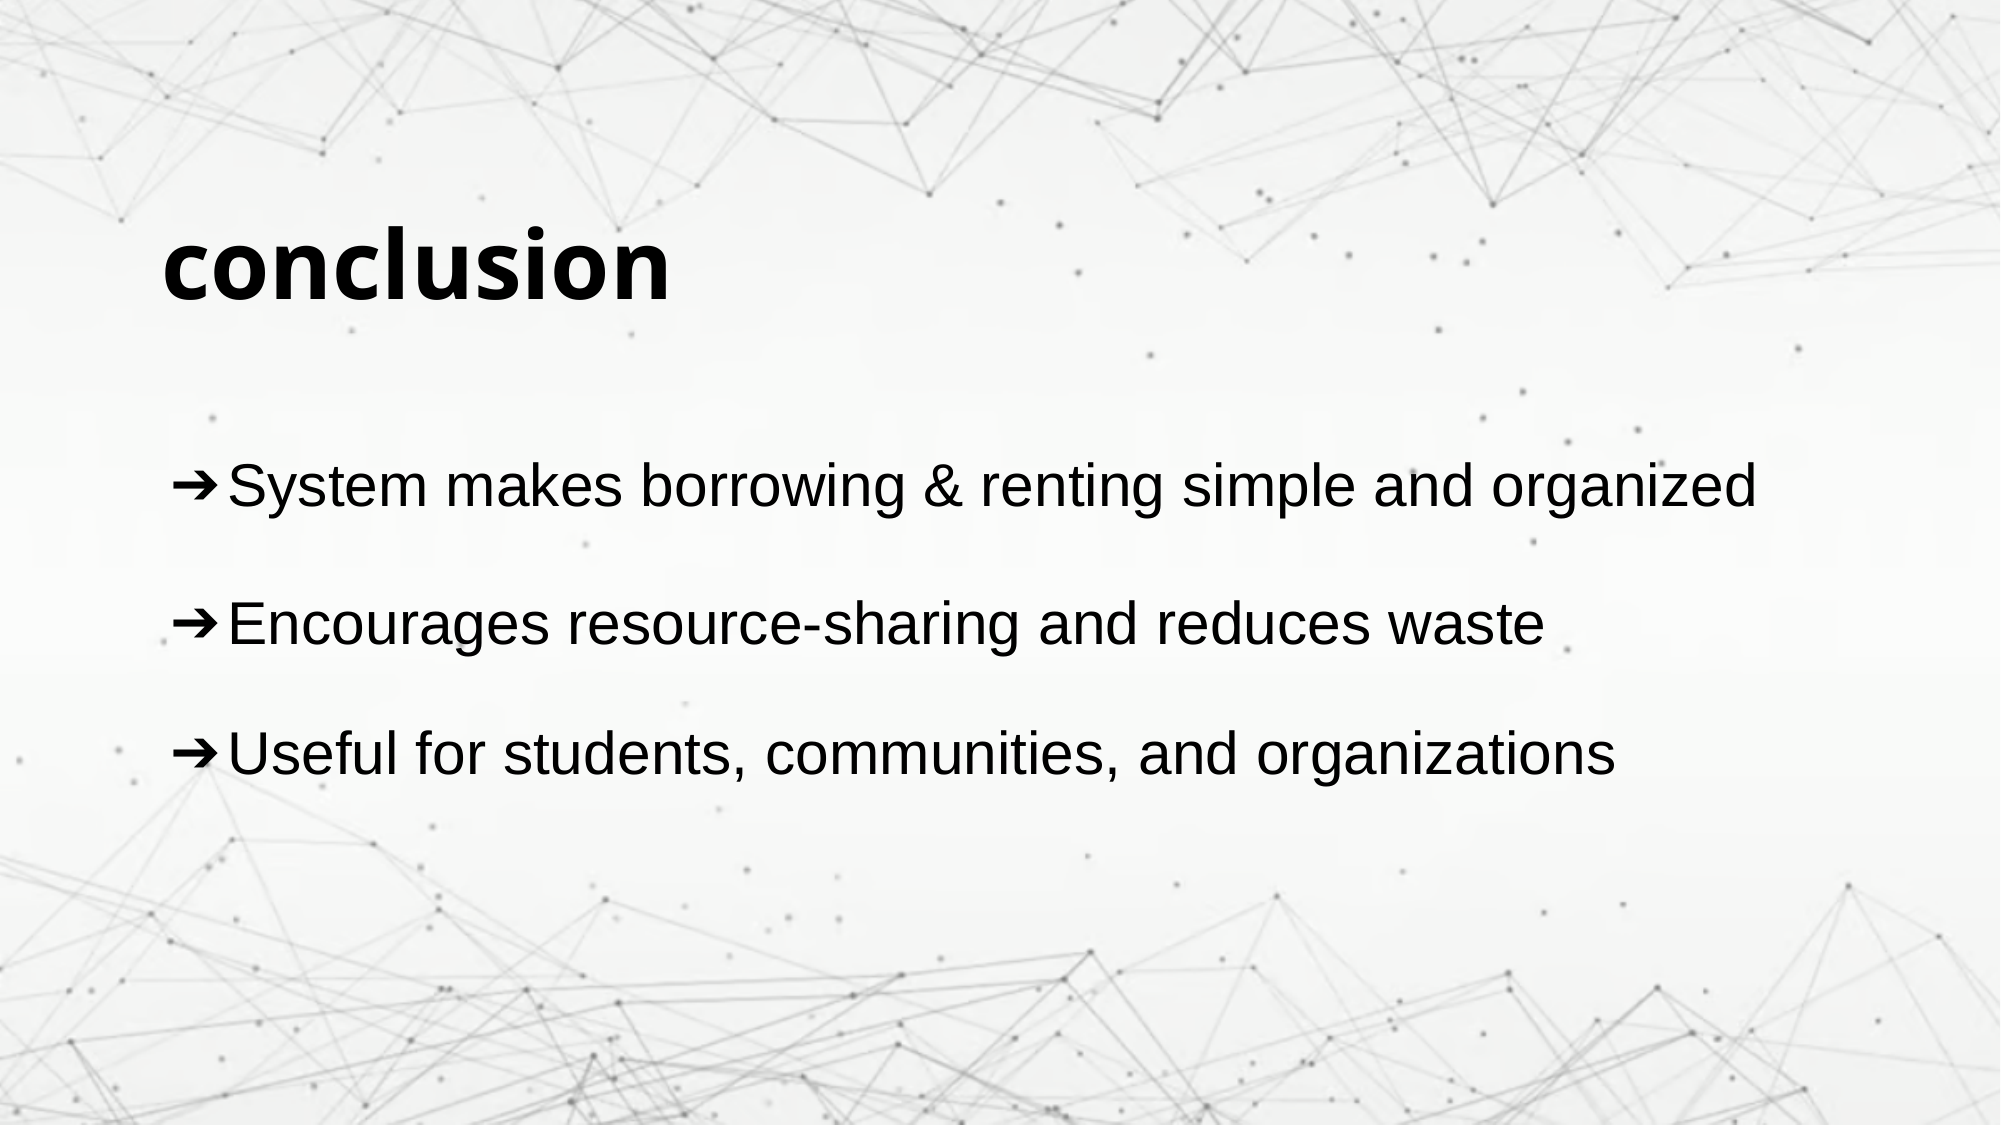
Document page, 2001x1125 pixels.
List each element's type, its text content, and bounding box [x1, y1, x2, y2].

list System makes borrowing & renting simple and organized Encourages resource-sharing and reduces waste Useful for students, communities, and organizations [137, 446, 1863, 911]
picture [0, 0, 2001, 1125]
title conclusion [146, 143, 1854, 395]
